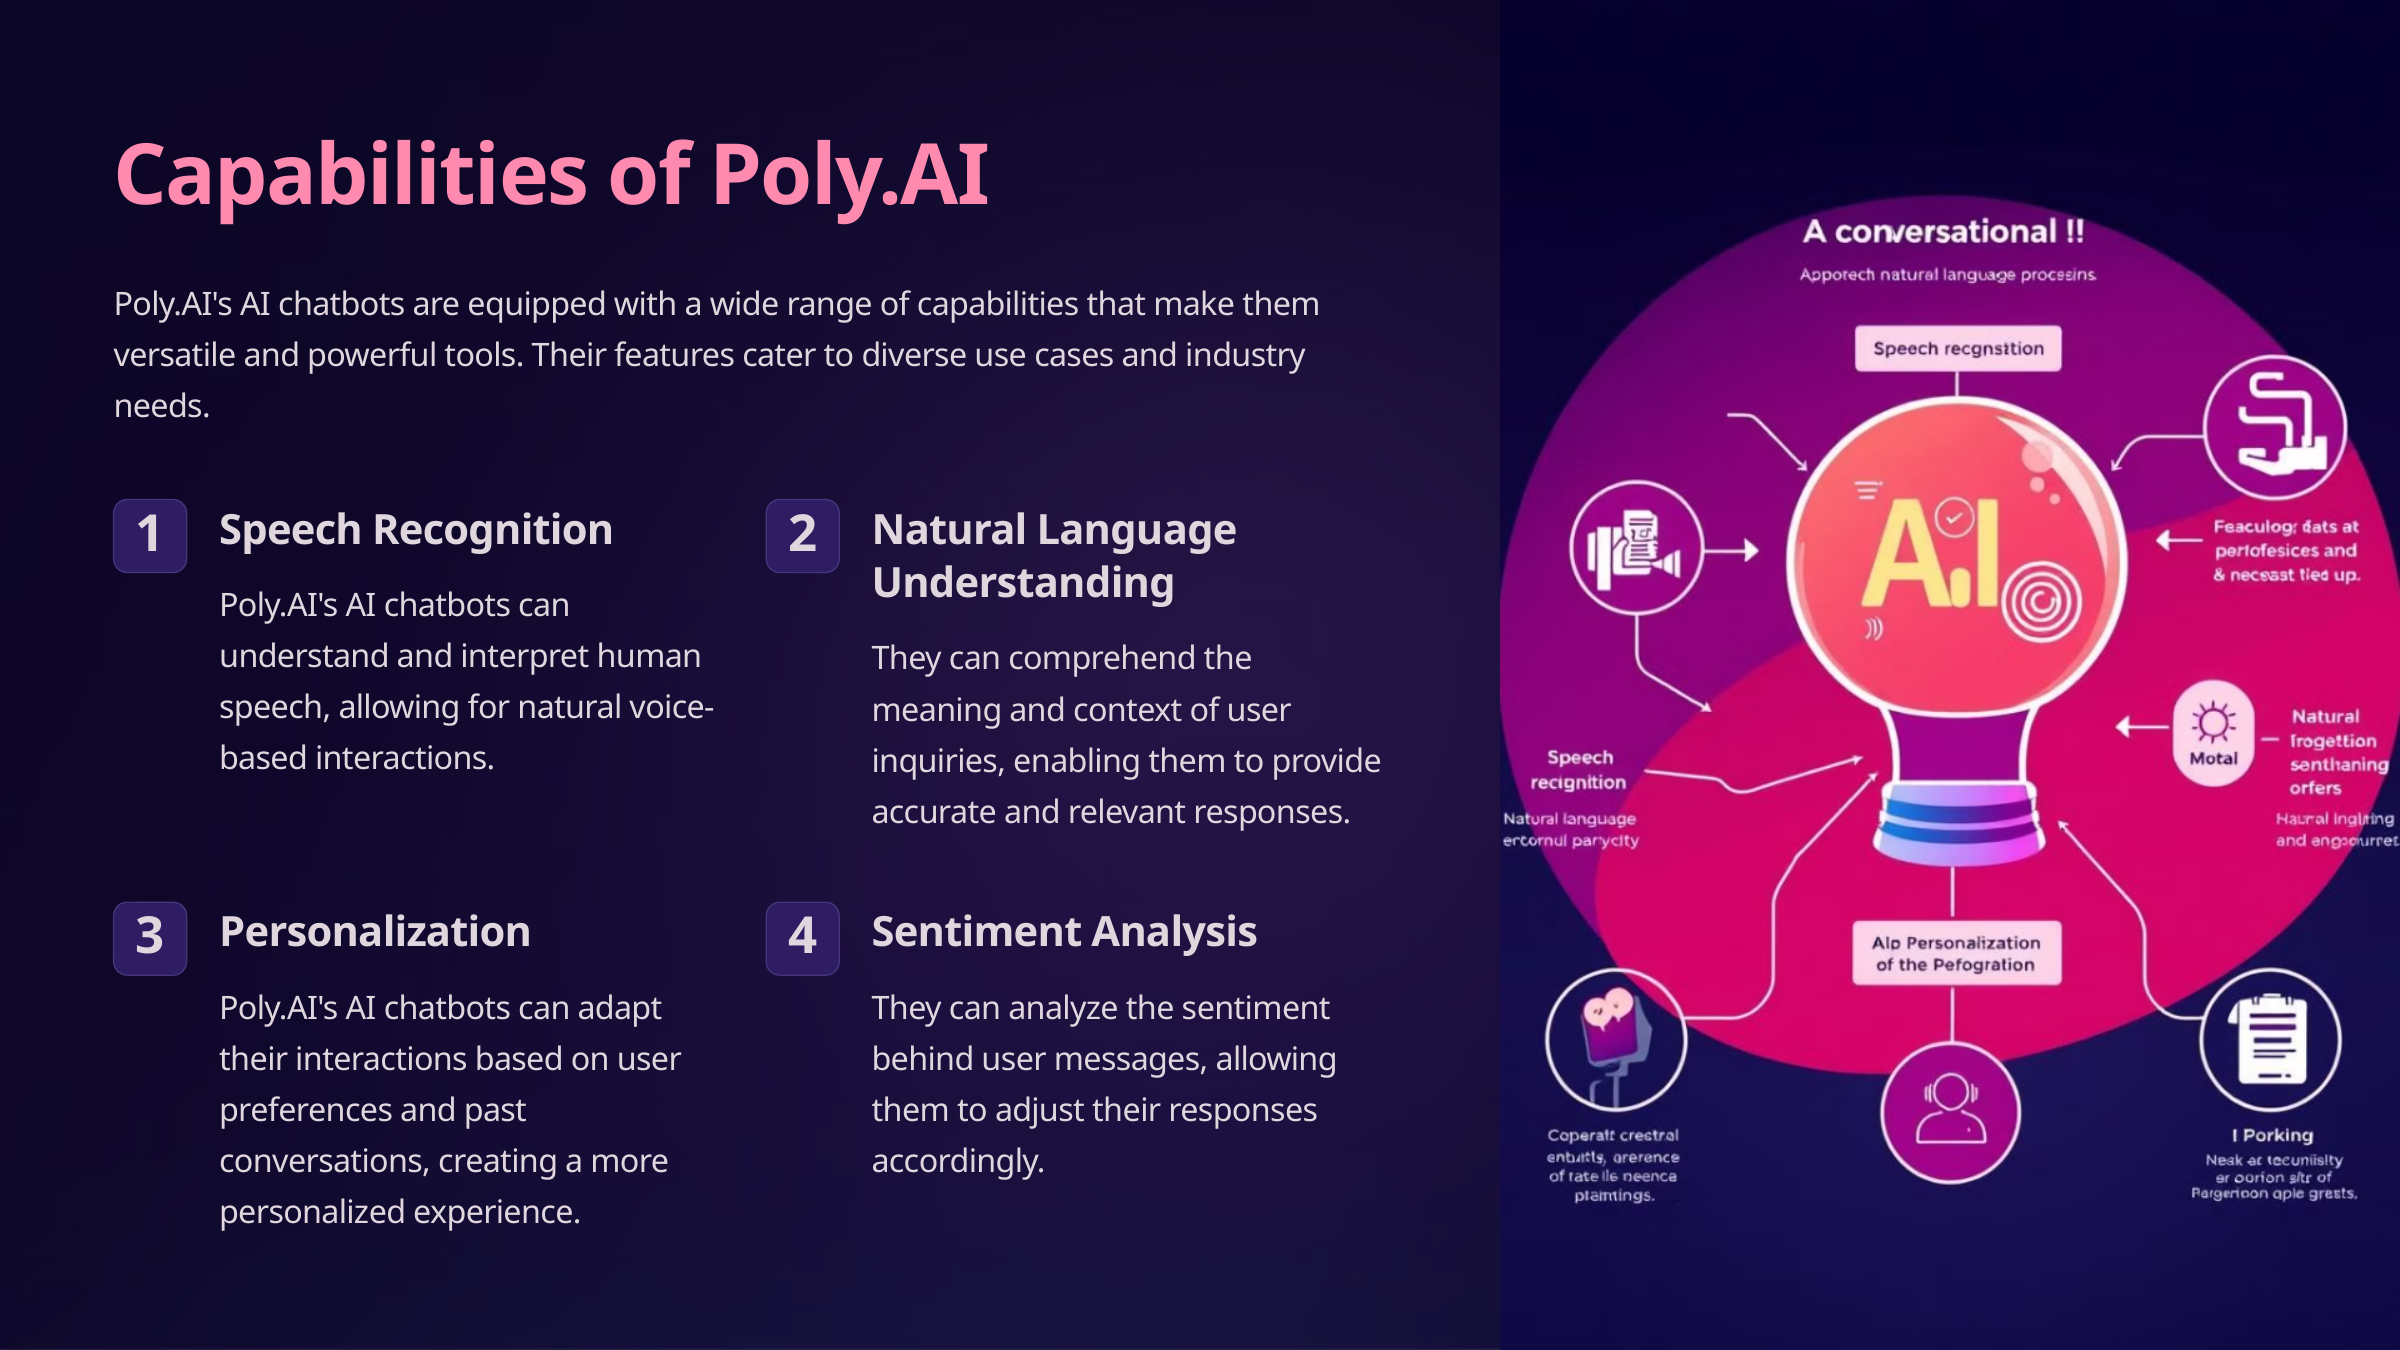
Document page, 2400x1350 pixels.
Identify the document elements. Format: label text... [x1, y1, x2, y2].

text_box They can comprehend the meaning and context of user inquiries, enabling them to provide accurate and relevant responses. [871, 625, 1387, 834]
text_box [766, 499, 840, 573]
text_box 3 [136, 913, 165, 965]
picture [1499, 0, 2400, 1350]
text_box [113, 902, 187, 976]
text_box Natural Language Understanding [871, 499, 1387, 606]
text_box [766, 902, 840, 976]
text_box They can analyze the sentiment behind user messages, allowing them to adjust their responses accordingly. [871, 974, 1387, 1183]
text_box 4 [789, 913, 816, 965]
text_box 1 [139, 510, 161, 562]
text_box Poly.AI's AI chatbots are equipped with a wide range of capabilities that make them versatile and powerful tools. Their features cater to diverse use cases and industry needs. [113, 270, 1387, 427]
text_box Sentiment Analysis [871, 902, 1298, 956]
text_box Personalization [219, 902, 646, 956]
text_box Speech Recognition [219, 499, 646, 553]
text_box Capabilities of Poly.AI [113, 115, 966, 222]
text_box [113, 499, 187, 573]
text_box Poly.AI's AI chatbots can adapt their interactions based on user preferences and past conversations, creating a more personalized experience. [219, 974, 734, 1235]
text_box 2 [788, 510, 817, 562]
text_box Poly.AI's AI chatbots can understand and interpret human speech, allowing for natural voice-based interactions. [219, 572, 734, 780]
